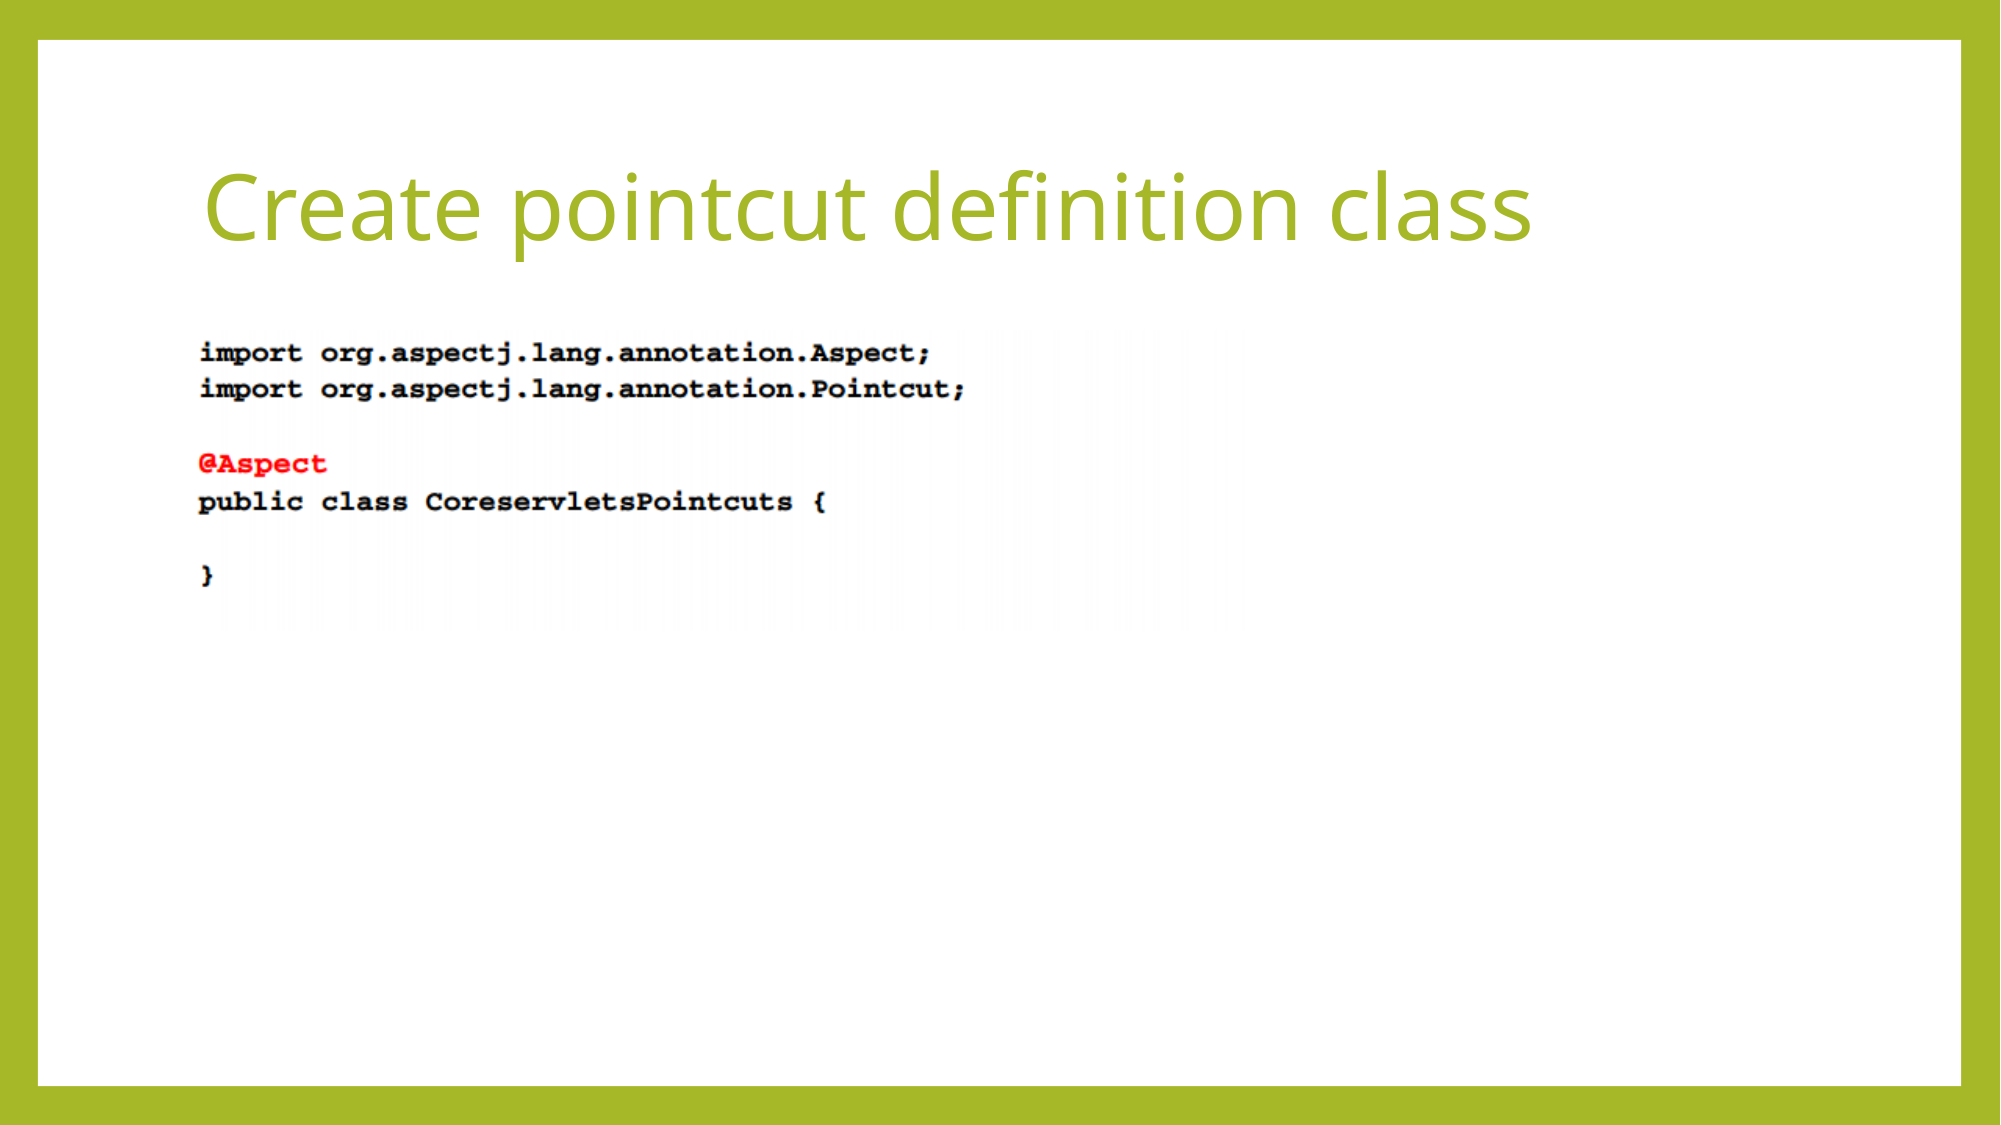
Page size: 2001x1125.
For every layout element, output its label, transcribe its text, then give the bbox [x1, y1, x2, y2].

title Create pointcut definition class [187, 99, 1808, 323]
picture [194, 330, 1246, 632]
